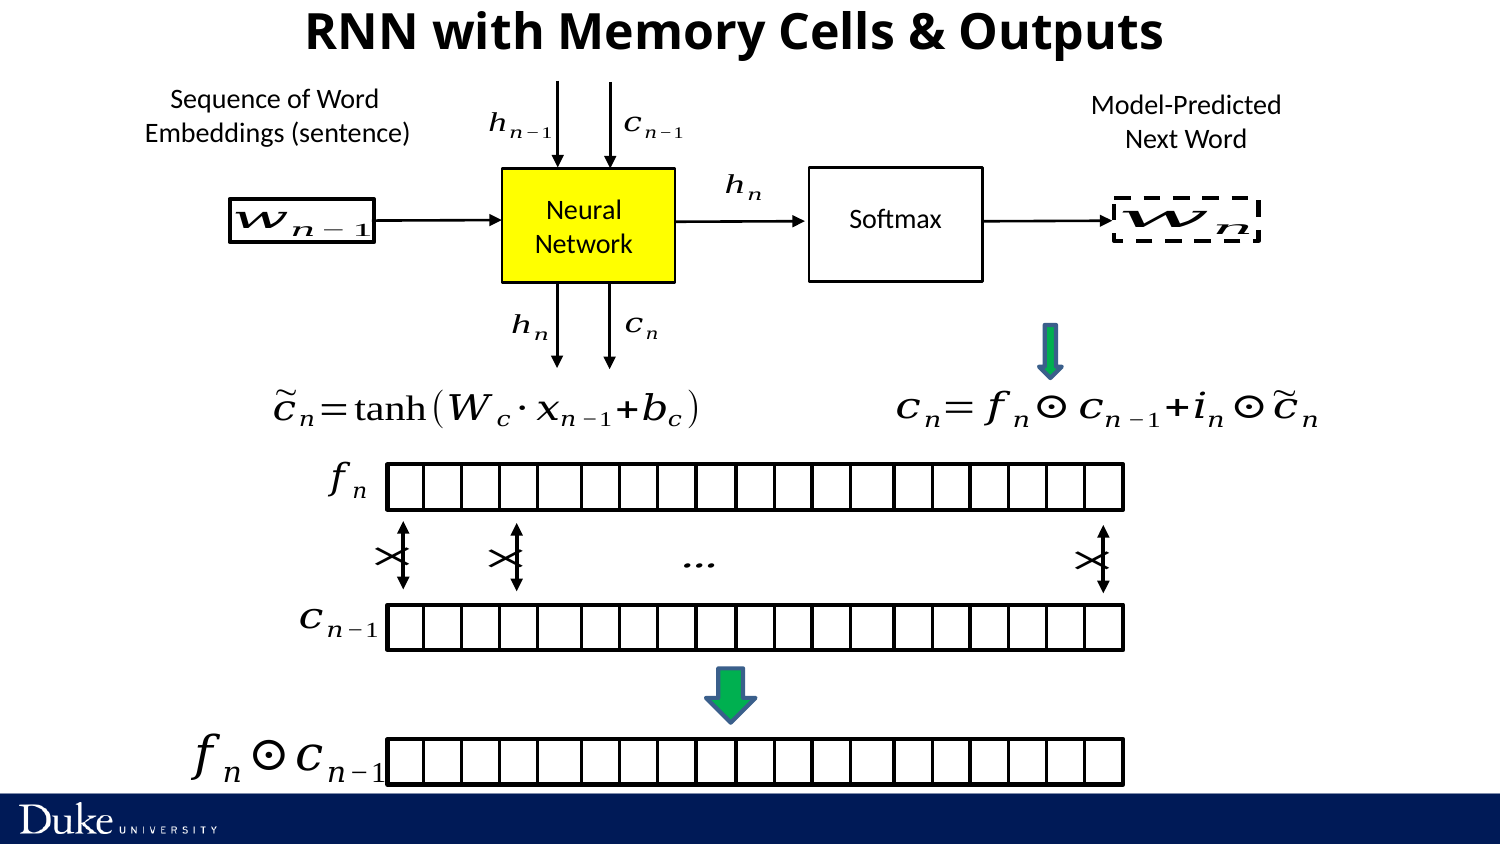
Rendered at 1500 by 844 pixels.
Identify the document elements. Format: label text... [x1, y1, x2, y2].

text_box [704, 666, 758, 725]
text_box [387, 464, 1124, 510]
text_box RNN with Memory Cells & Outputs [59, 0, 1410, 100]
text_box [127, 73, 1299, 370]
picture [0, 0, 1500, 844]
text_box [387, 738, 1124, 785]
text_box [387, 604, 1124, 651]
